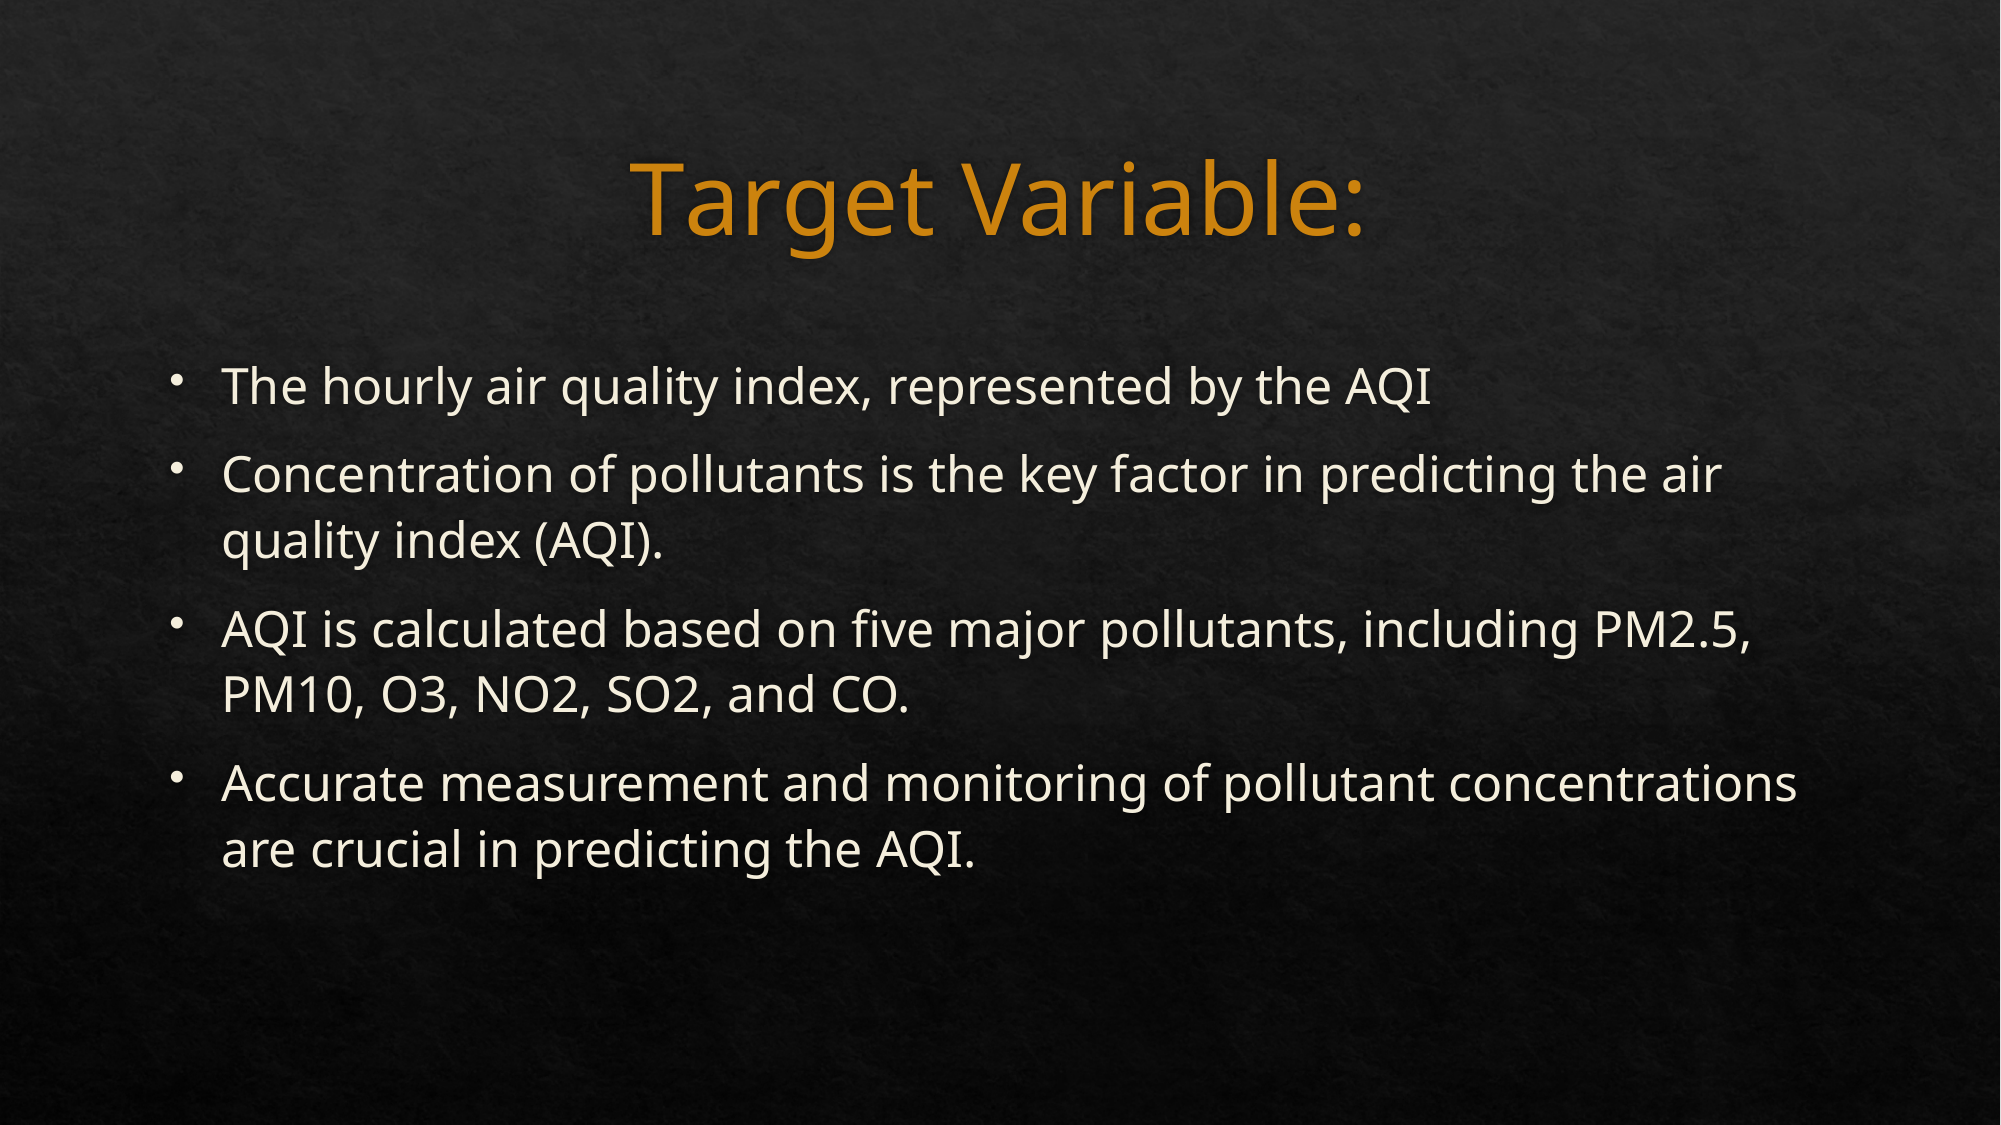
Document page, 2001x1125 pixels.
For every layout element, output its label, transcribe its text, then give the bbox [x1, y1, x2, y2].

list The hourly air quality index, represented by the AQI Concentration of pollutants is the key factor in predicting the air quality index (AQI). AQI is calculated based on five major pollutants, including PM2.5, PM10, O3, NO2, SO2, and CO. Accurate measurement and monitoring of pollutant concentrations are crucial in predicting the AQI. [149, 340, 1849, 950]
title Target Variable: [149, 99, 1849, 307]
